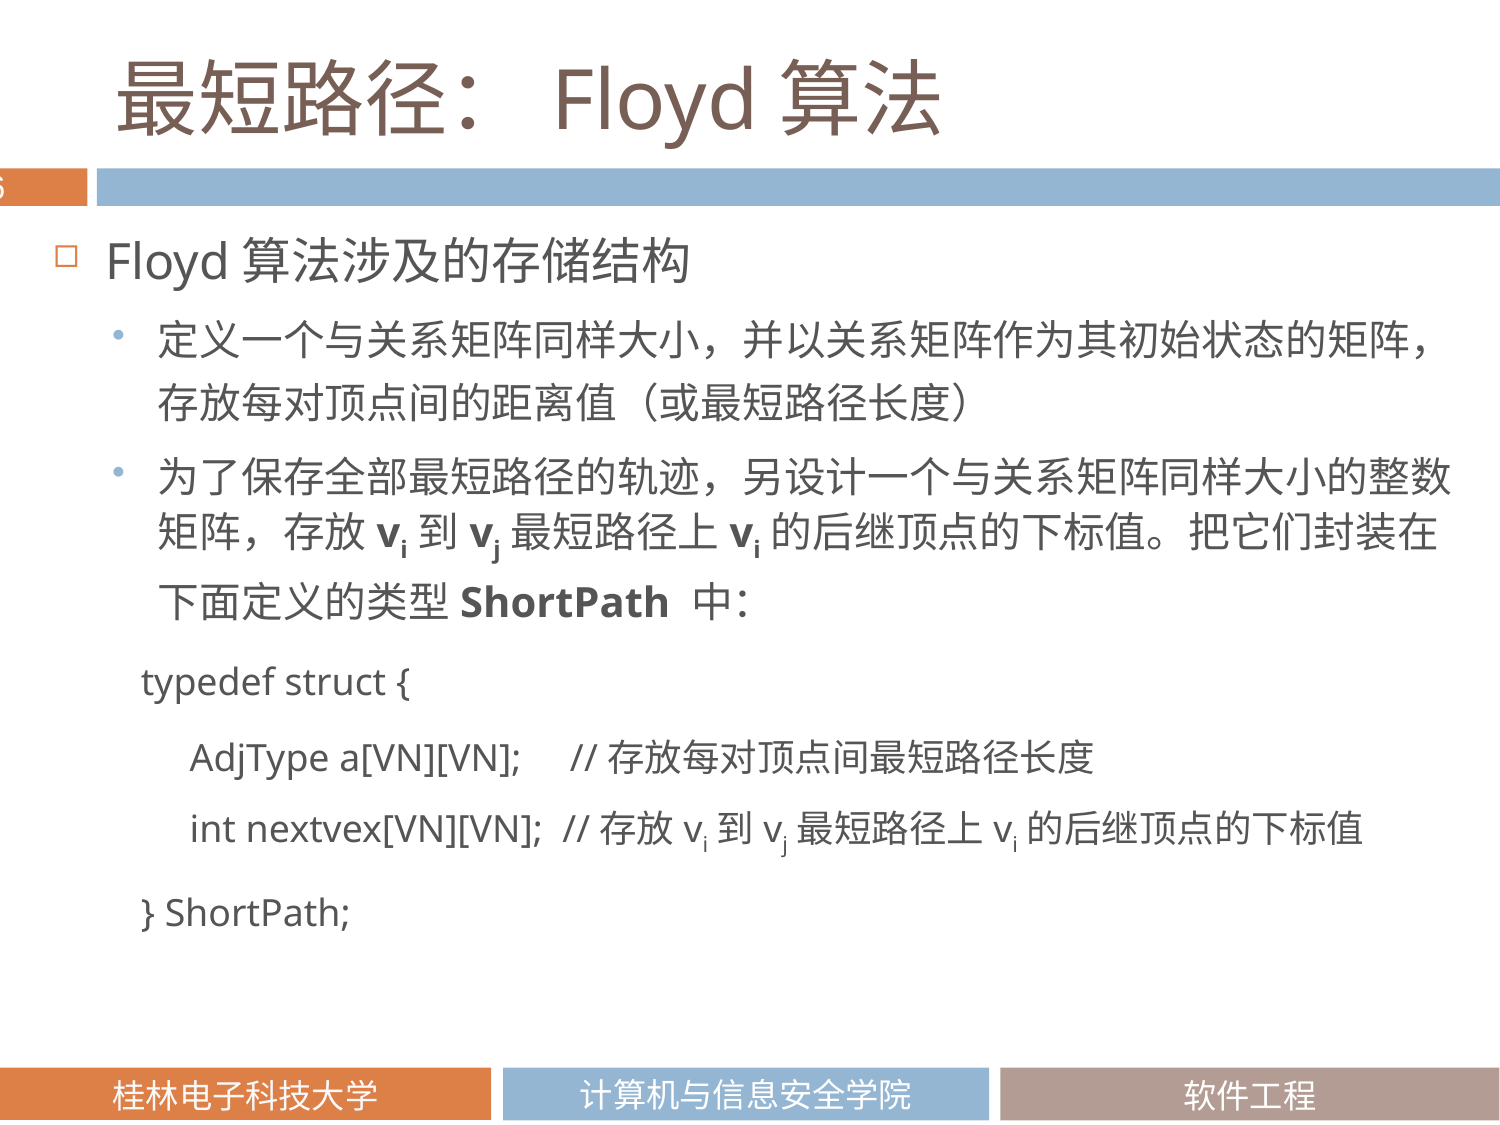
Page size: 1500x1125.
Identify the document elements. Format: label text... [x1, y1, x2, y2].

list Floyd算法涉及的存储结构 定义一个与关系矩阵同样大小，并以关系矩阵作为其初始状态的矩阵，存放每对顶点间的距离值（或最短路径长度） 为了保存全部最短路径的轨迹，另设计一个与关系矩阵同样大小的整数矩阵，存放vi到vj最短路径上vi的后继顶点的下标值。把它们封装在下面定义的类型ShortPath 中： typedef struct { AdjType a[VN][VN]; //存放每对顶点间最短路径长度 int nextvex[VN][VN]; //存放vi到vj最短路径上vi的后继顶点的下标值 } ShortPath; [37, 219, 1478, 1006]
title 最短路径：Floyd算法 [99, 37, 1438, 155]
